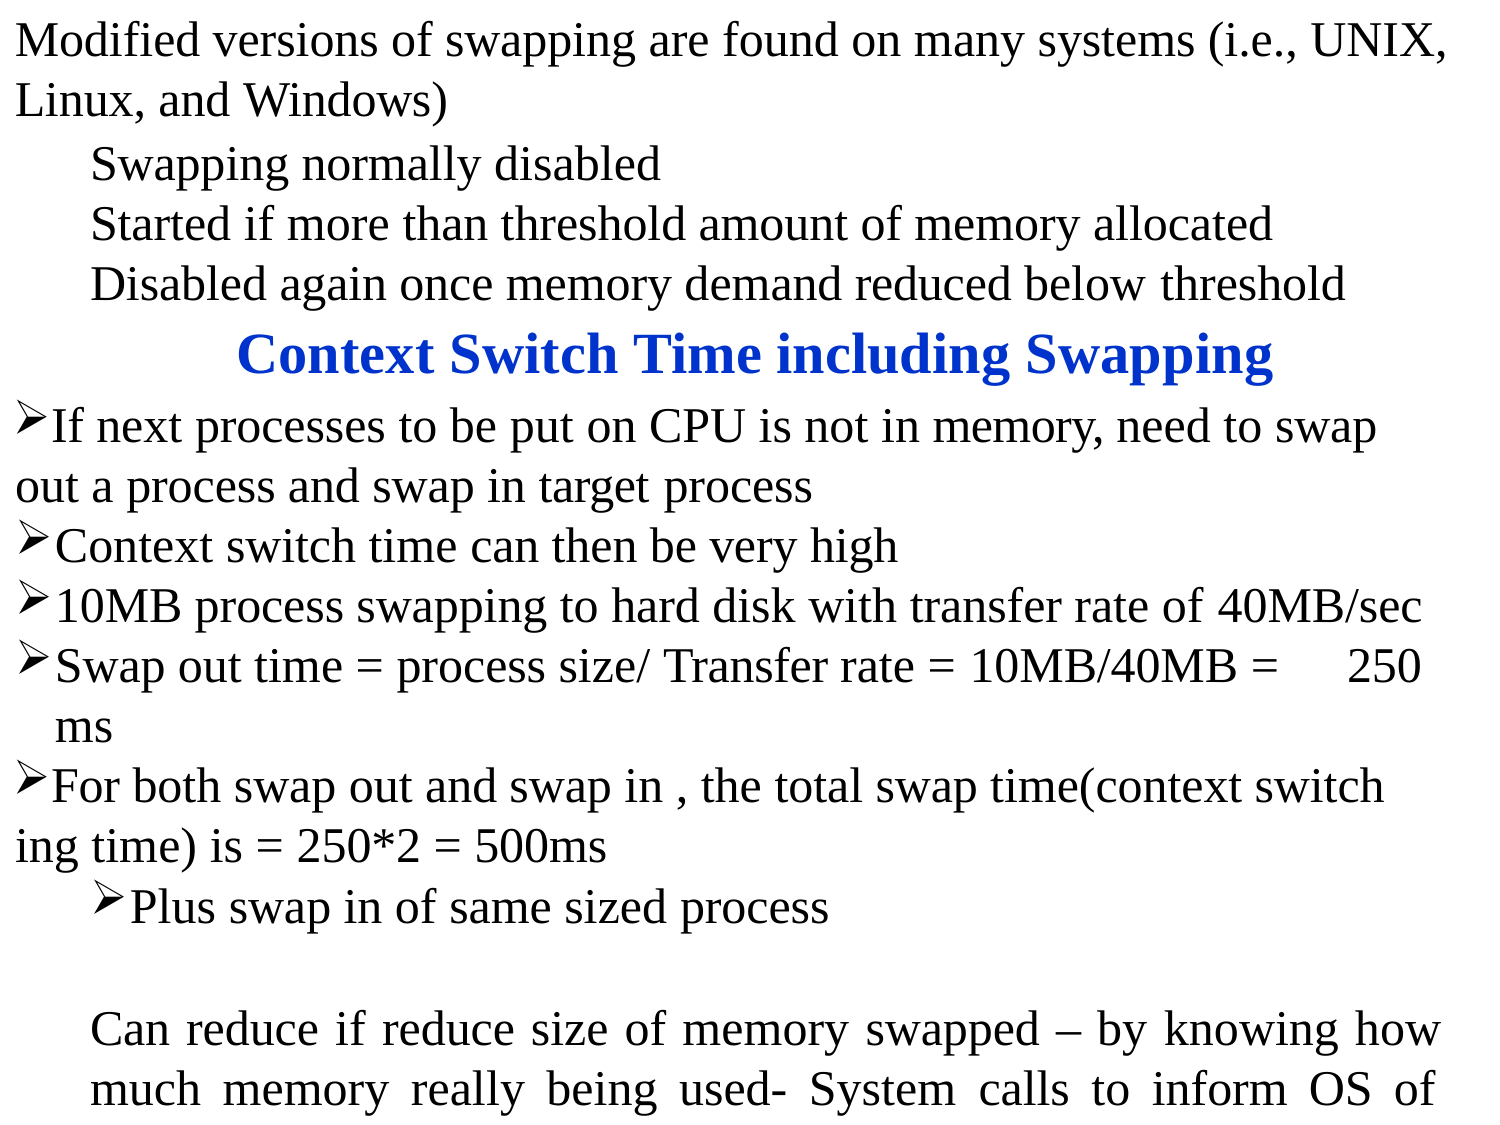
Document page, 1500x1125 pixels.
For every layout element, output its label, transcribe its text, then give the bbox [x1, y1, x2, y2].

title Modified versions of swapping are found on many systems (i.e., UNIX, Linux, and Windows) [12, 3, 1488, 194]
text_box Swapping normally disabled Started if more than threshold amount of memory allocated Disabled again once memory demand reduced below threshold Context Switch Time including Swapping If next processes to be put on CPU is not in memory, need to swap out a process and swap in target process Context switch time can then be very high 10MB process swapping to hard disk with transfer rate of 40MB/sec Swap out time = process size/ Transfer rate = 10MB/40MB = 250 ms For both swap out and swap in , the total swap time(context switch ing time) is = 250*2 = 500ms Plus swap in of same sized process Can reduce if reduce size of memory swapped – by knowing how much memory really being used- System calls to inform OS of memory use via request_memory() and release_memory() [12, 128, 1459, 1125]
